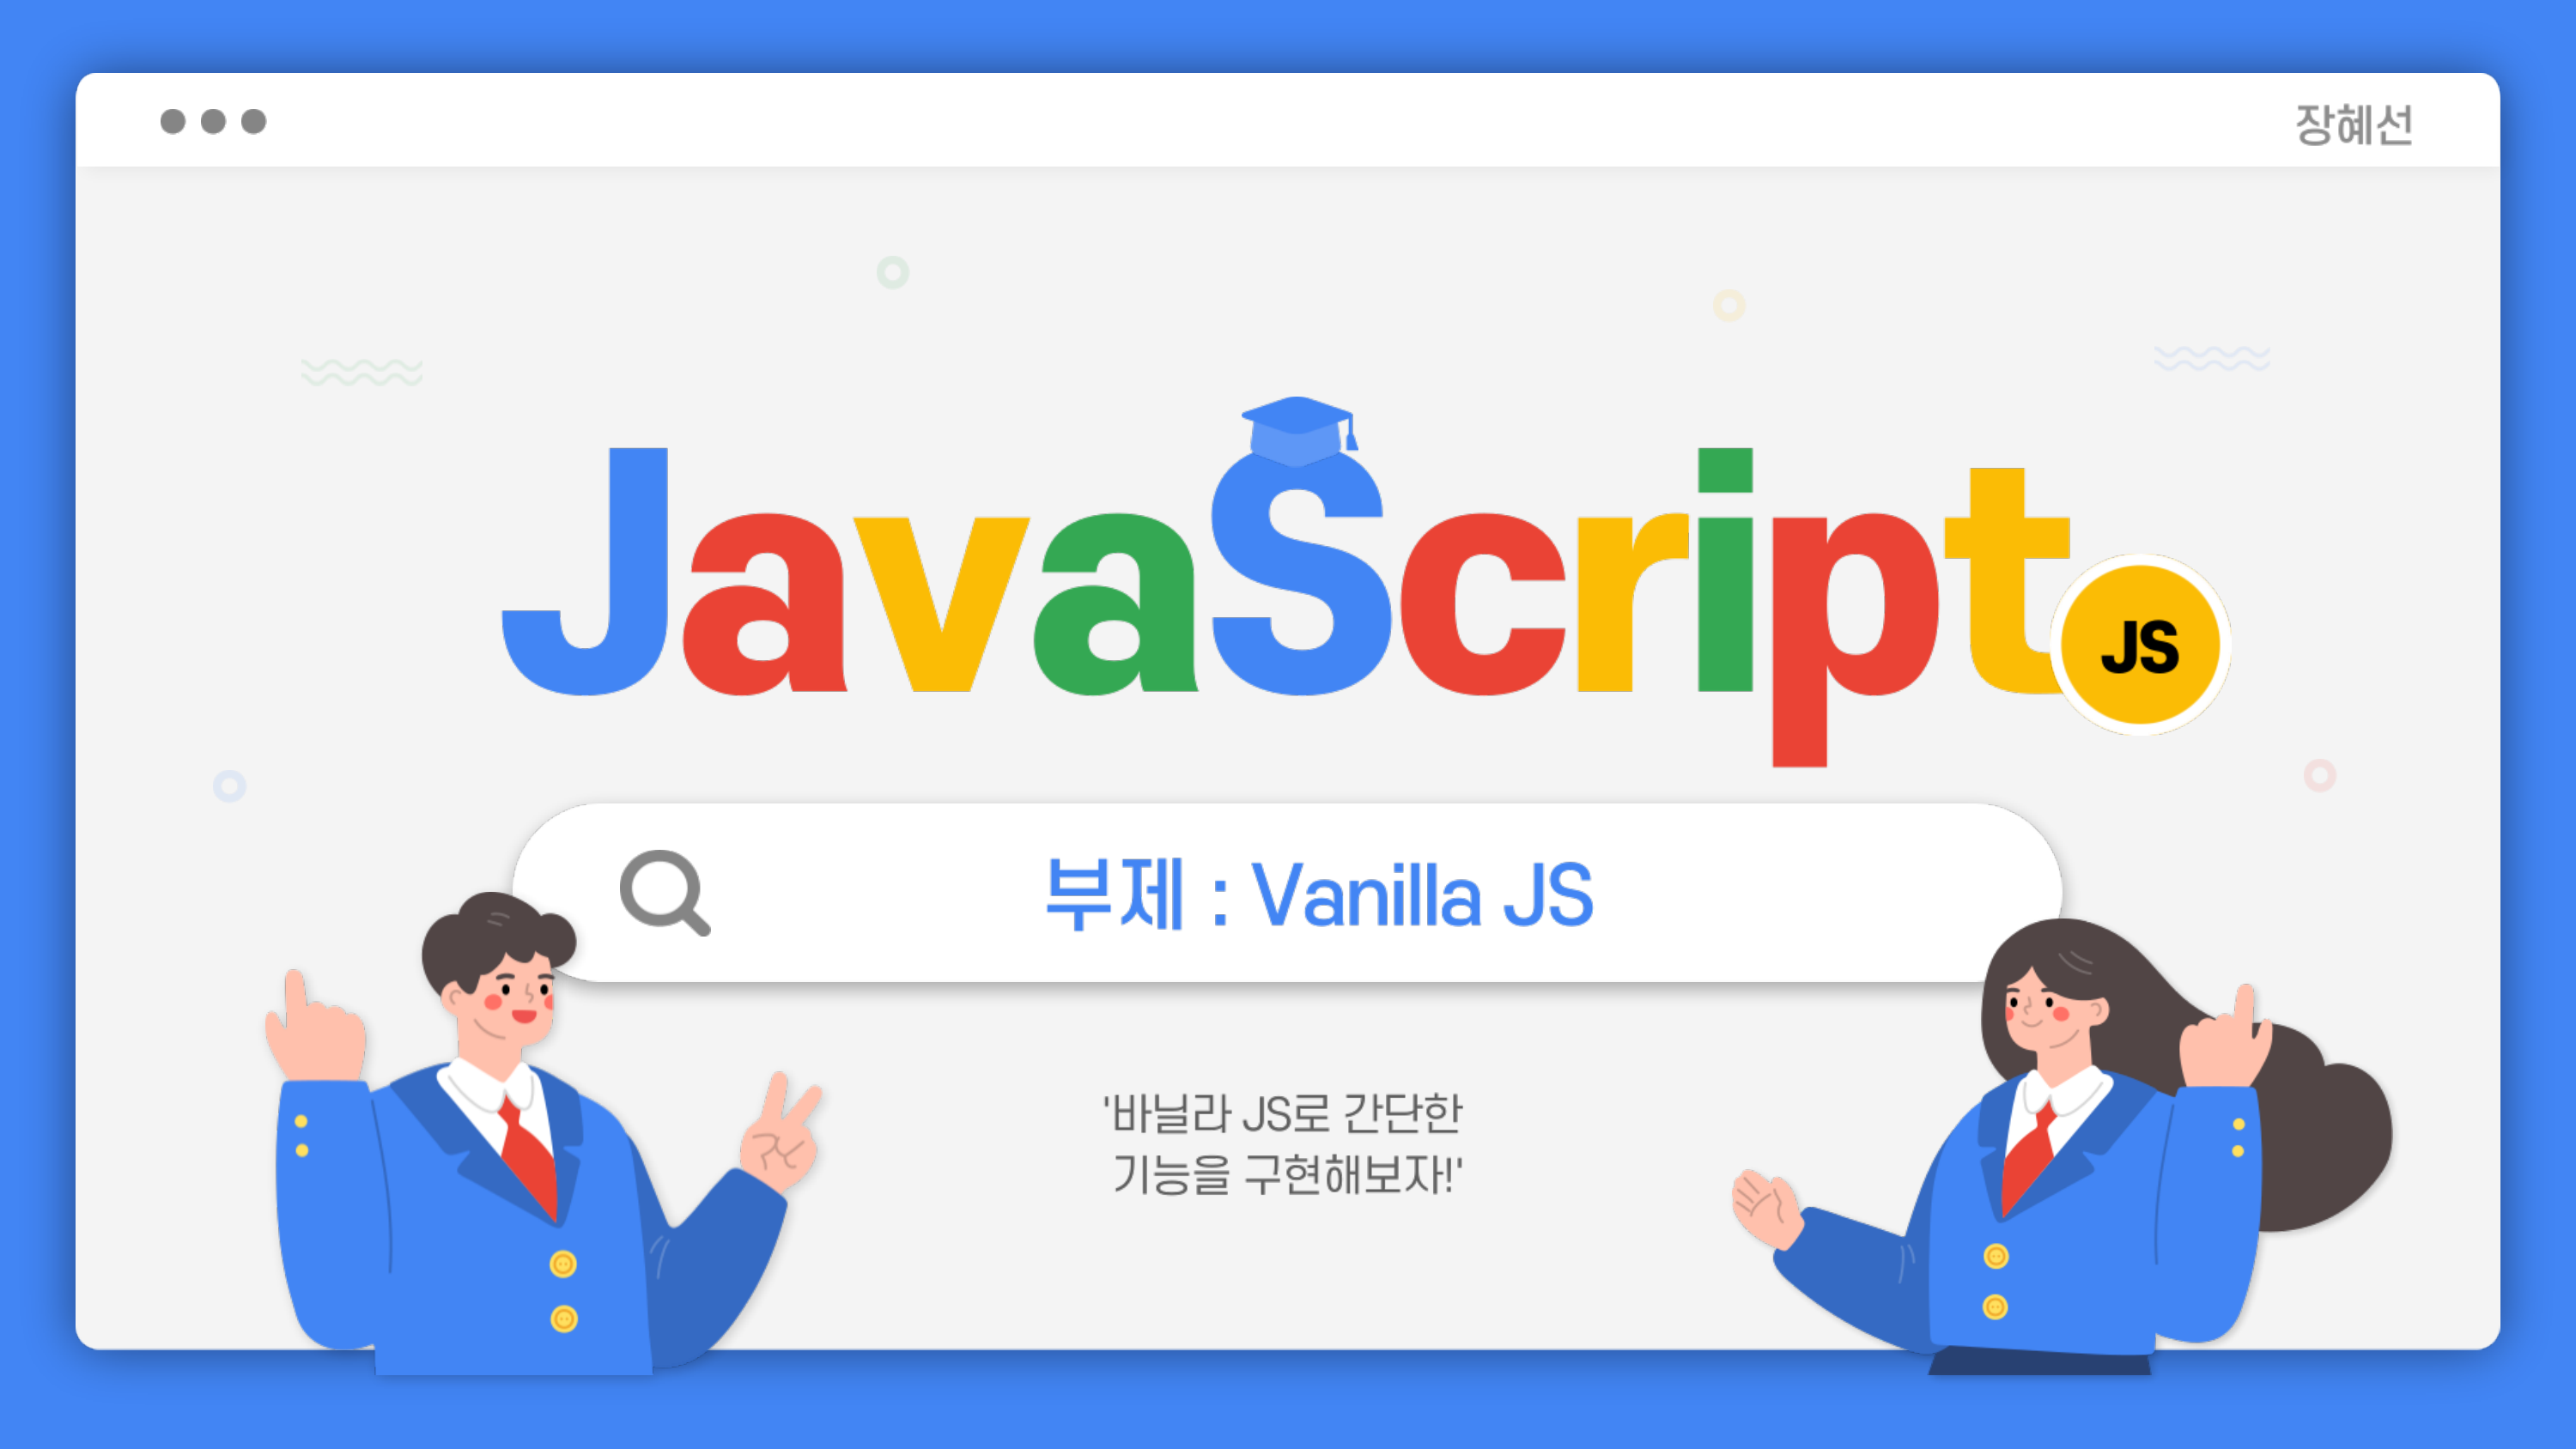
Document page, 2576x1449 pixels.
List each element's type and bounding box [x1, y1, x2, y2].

text_box [77, 73, 2500, 167]
text_box [1731, 919, 2393, 1375]
text_box [161, 108, 267, 135]
text_box [620, 849, 659, 891]
text_box [213, 256, 2337, 804]
text_box [265, 892, 823, 1375]
text_box [2050, 553, 2232, 736]
text_box [513, 803, 2063, 983]
text_box [75, 173, 2500, 1350]
text_box [1242, 397, 1358, 469]
picture [0, 0, 2576, 1449]
